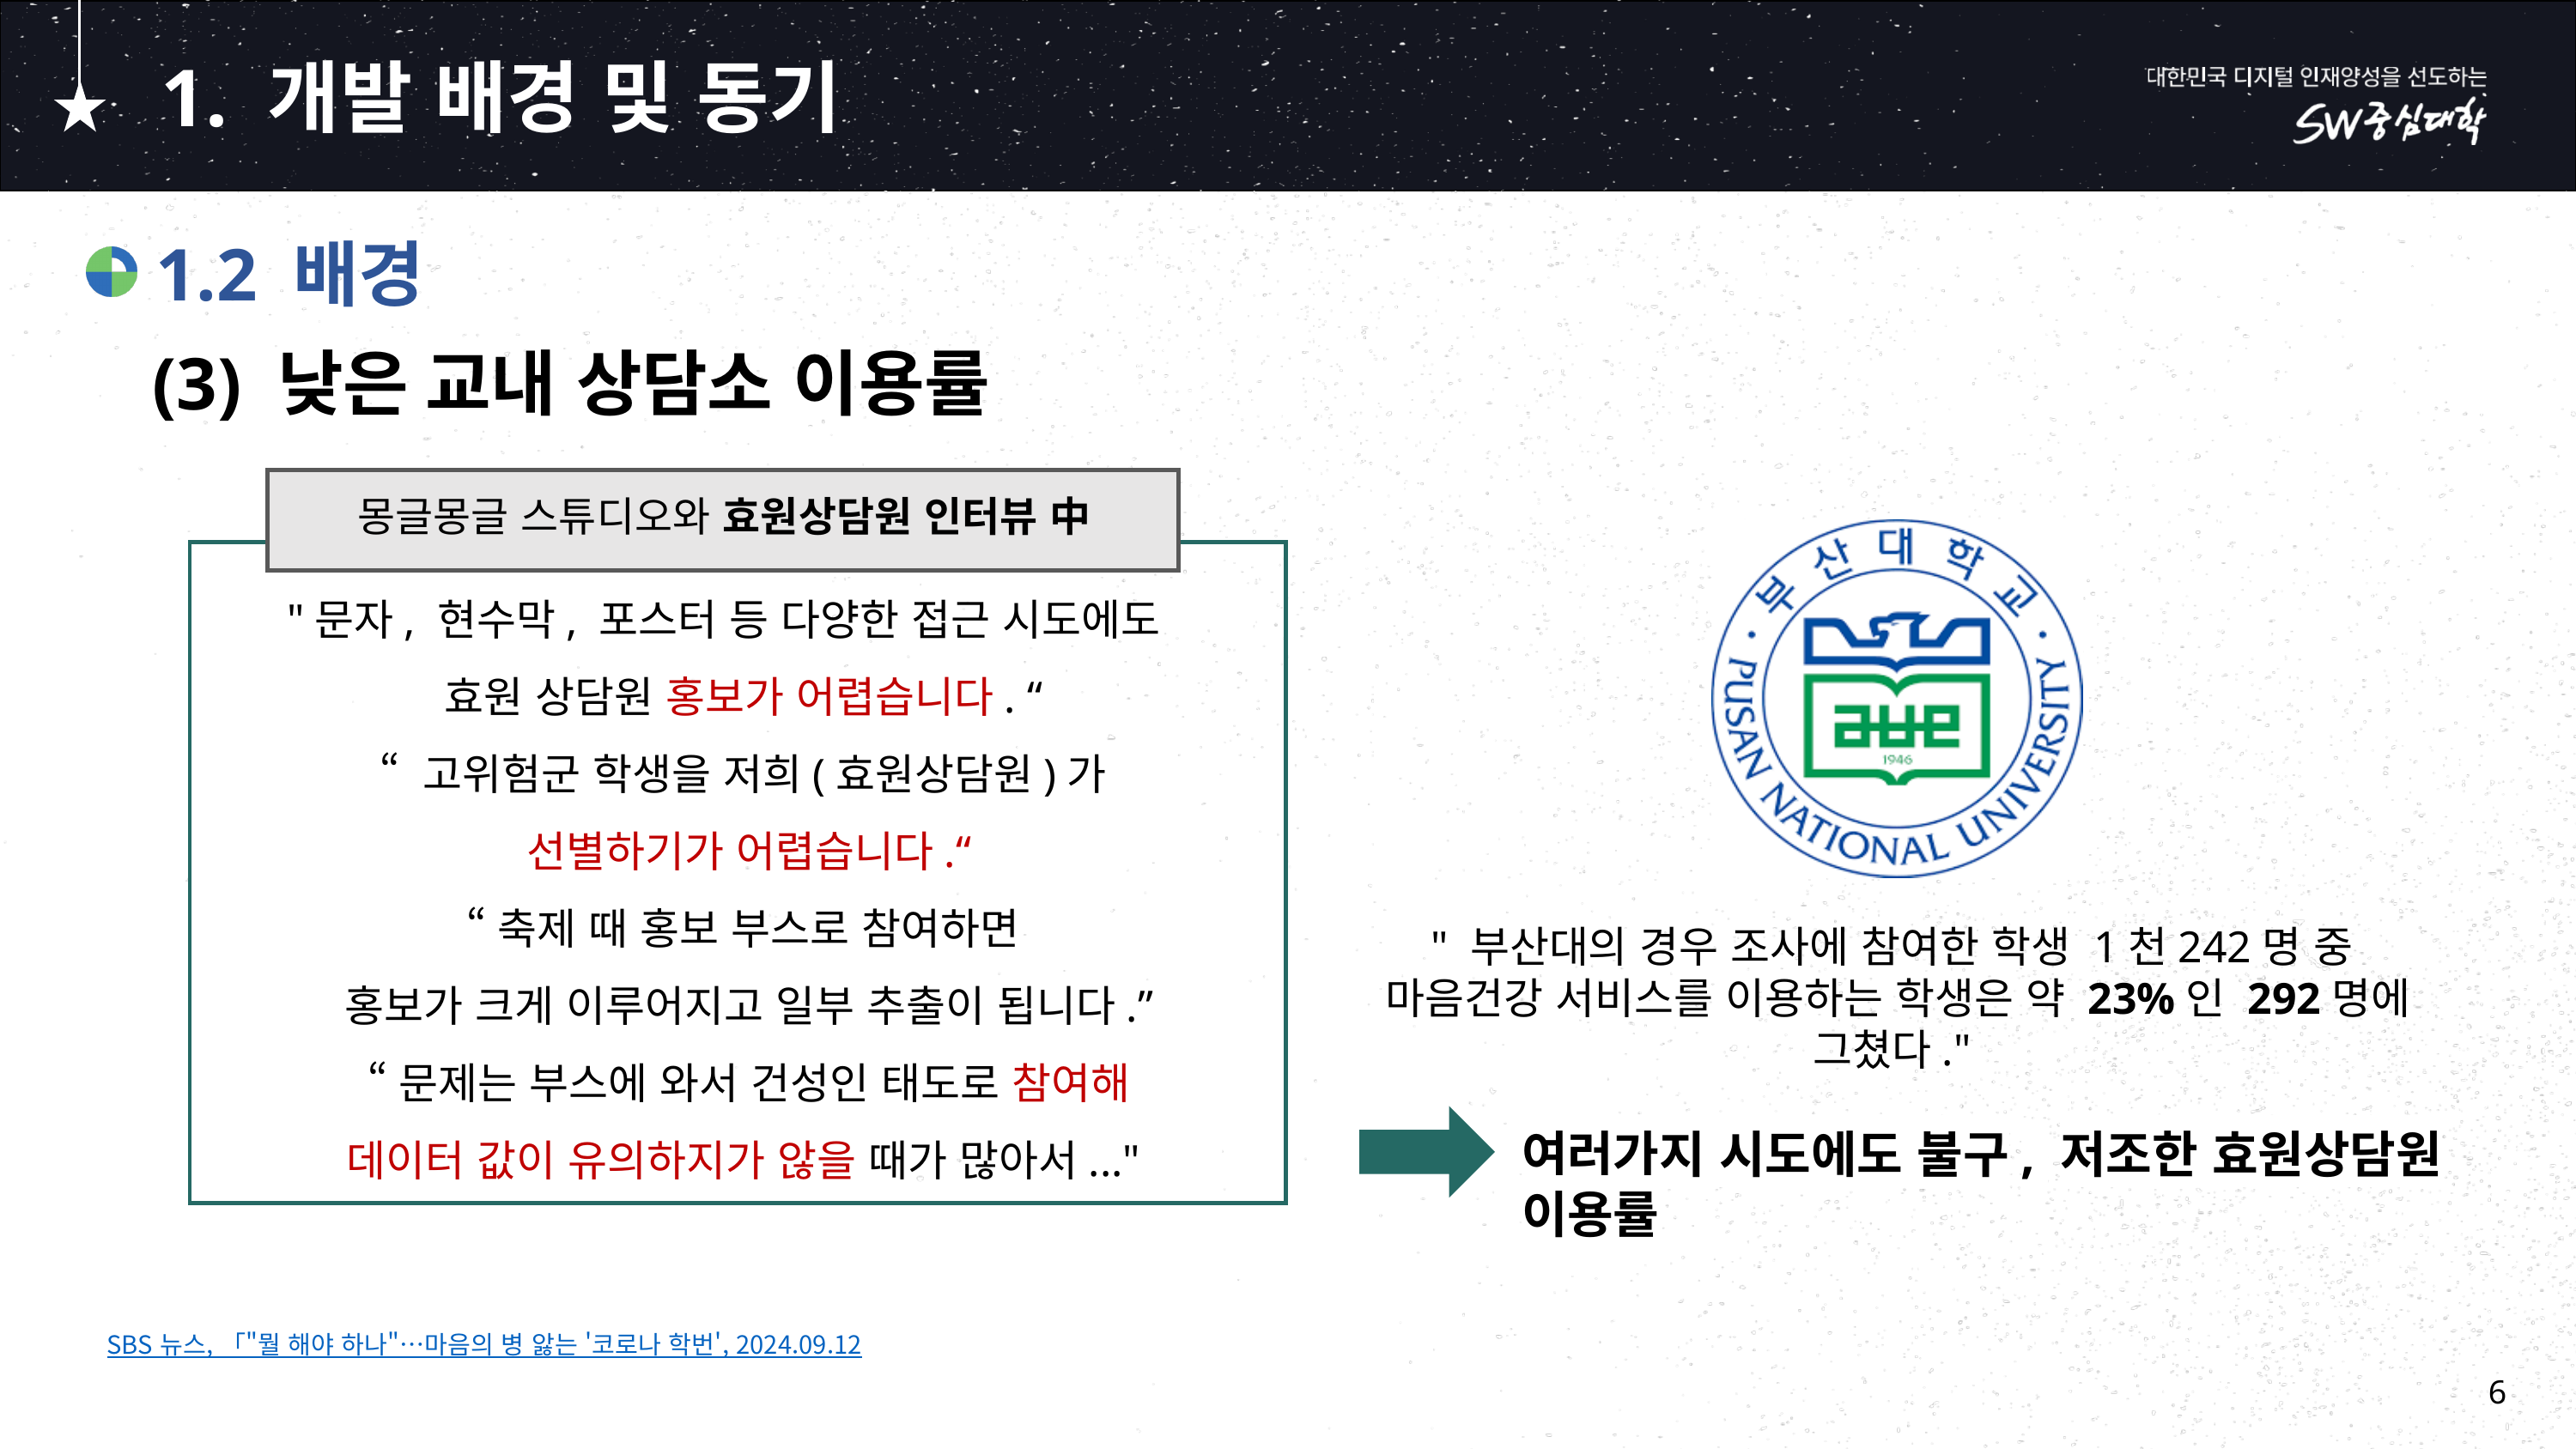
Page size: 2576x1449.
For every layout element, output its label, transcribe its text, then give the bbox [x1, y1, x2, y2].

text_box SBS 뉴스, 「"뭘 해야 하나"…마음의 병 앓는 '코로나 학번', 2024.09.12 [94, 1323, 997, 1373]
title 1. 개발 배경 및 동기 [148, 39, 2576, 152]
text_box [1362, 1113, 1491, 1191]
text_box 1.2 배경 [74, 222, 1425, 321]
picture [1711, 519, 2083, 878]
text_box 몽글몽글 스튜디오와 효원상담원 인터뷰 中 [344, 484, 1206, 547]
picture [86, 246, 137, 297]
text_box " 부산대의 경우 조사에 참여한 학생 1천242명 중 마음건강 서비스를 이용하는 학생은 약 23%인 292명에 그쳤다." [1312, 913, 2484, 1082]
text_box "문자, 현수막, 포스터 등 다양한 접근 시도에도 효원 상담원 홍보가 어렵습니다. “ “ 고위험군 학생을 저희(효원상담원)가 선별하기가 어렵습니다.“ “축제 때 홍보 부스로 참여하면 홍보가 크게 이루어지고 일부 추출이 됩니다.” “문제는 부스에 와서 건성인 태도로 참여해 데이터 값이 유의하지가 않을 때가 많아서..." [274, 586, 1224, 1191]
text_box [267, 477, 1180, 571]
text_box 여러가지 시도에도 불구, 저조한 효원상담원 이용률 [1509, 1116, 2576, 1250]
list (3) 낮은 교내 상담소 이용률 [139, 331, 2437, 477]
text_box [189, 541, 1286, 1204]
